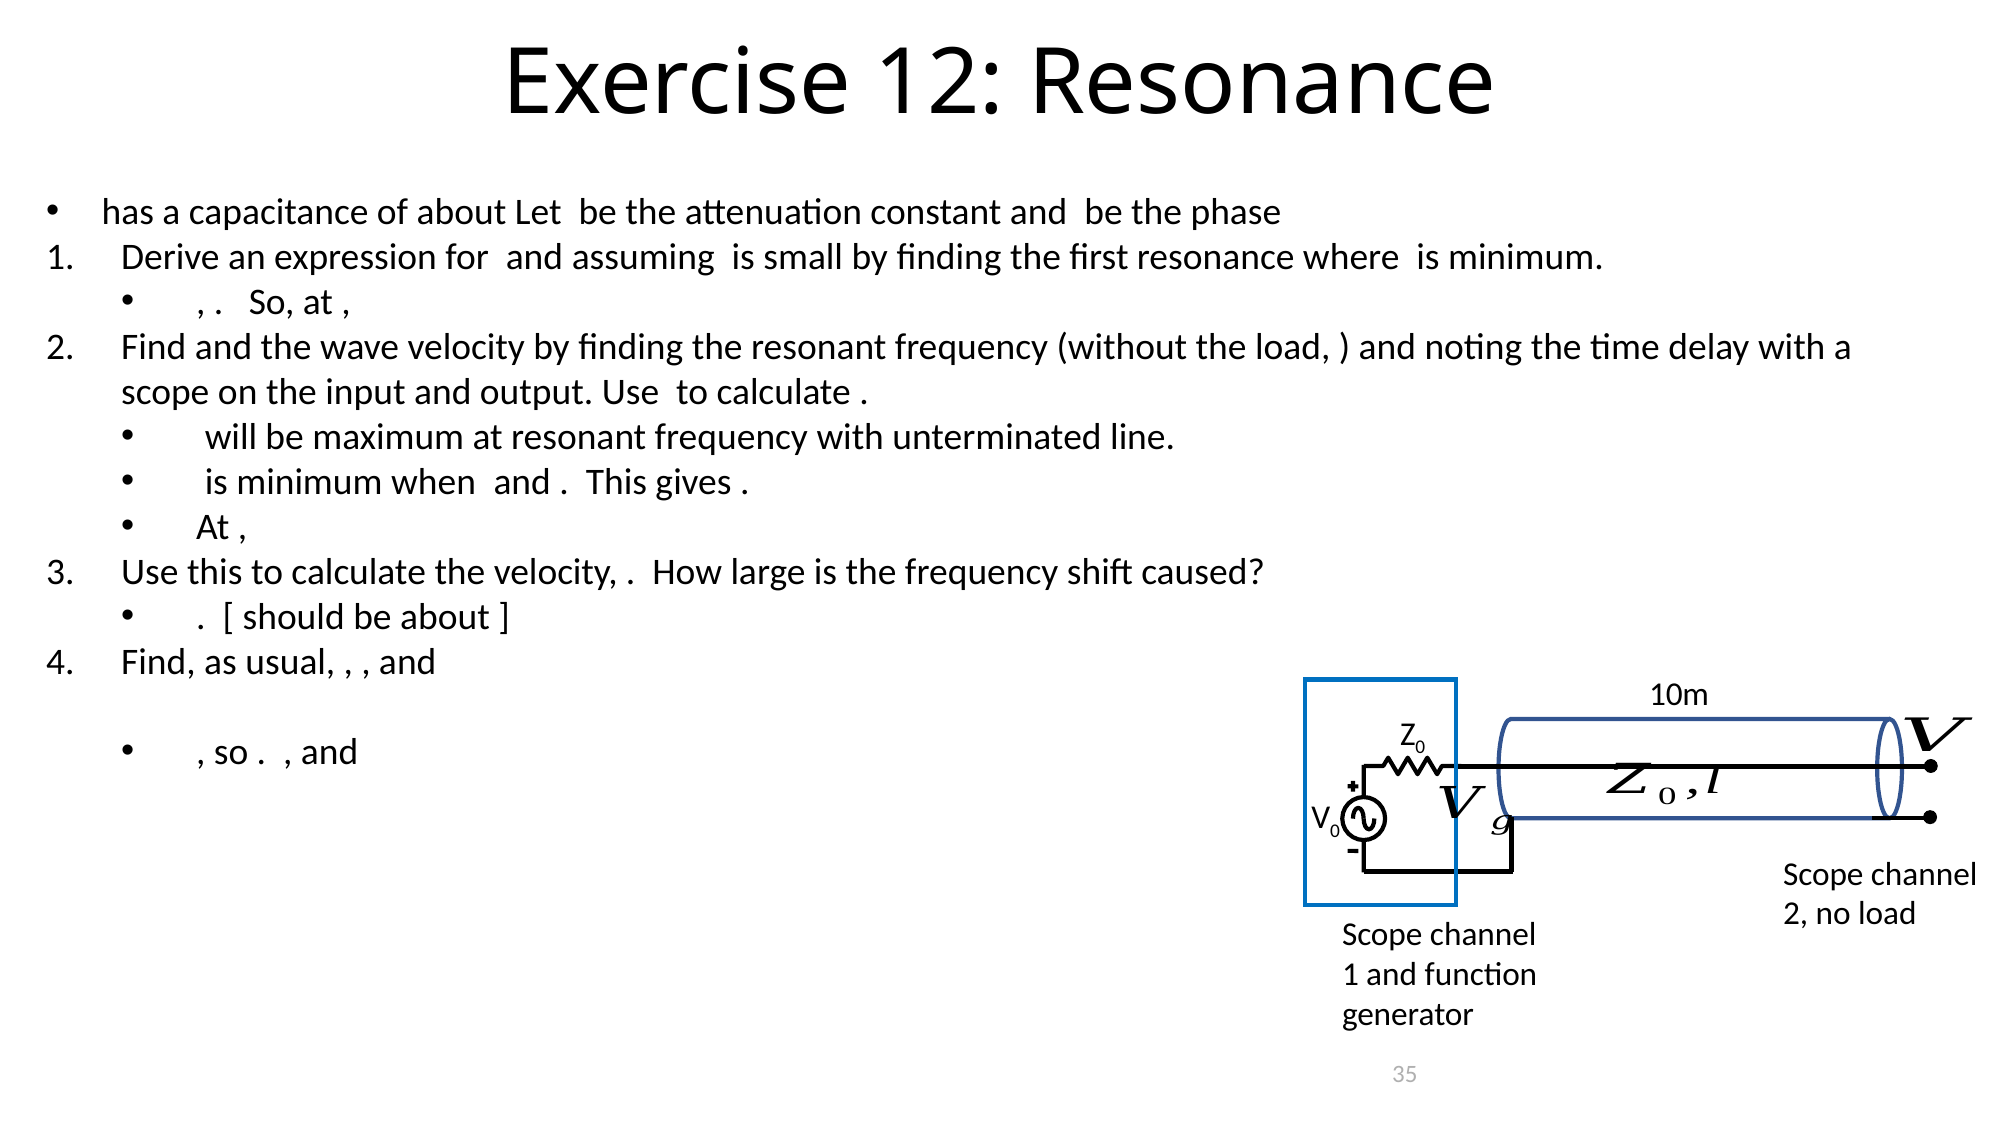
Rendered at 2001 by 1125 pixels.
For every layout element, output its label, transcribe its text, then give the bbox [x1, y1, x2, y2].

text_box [1296, 664, 2000, 1022]
text_box Exercise 12: Resonance [22, 22, 1977, 133]
slide_number 35 [1074, 738, 1425, 1125]
